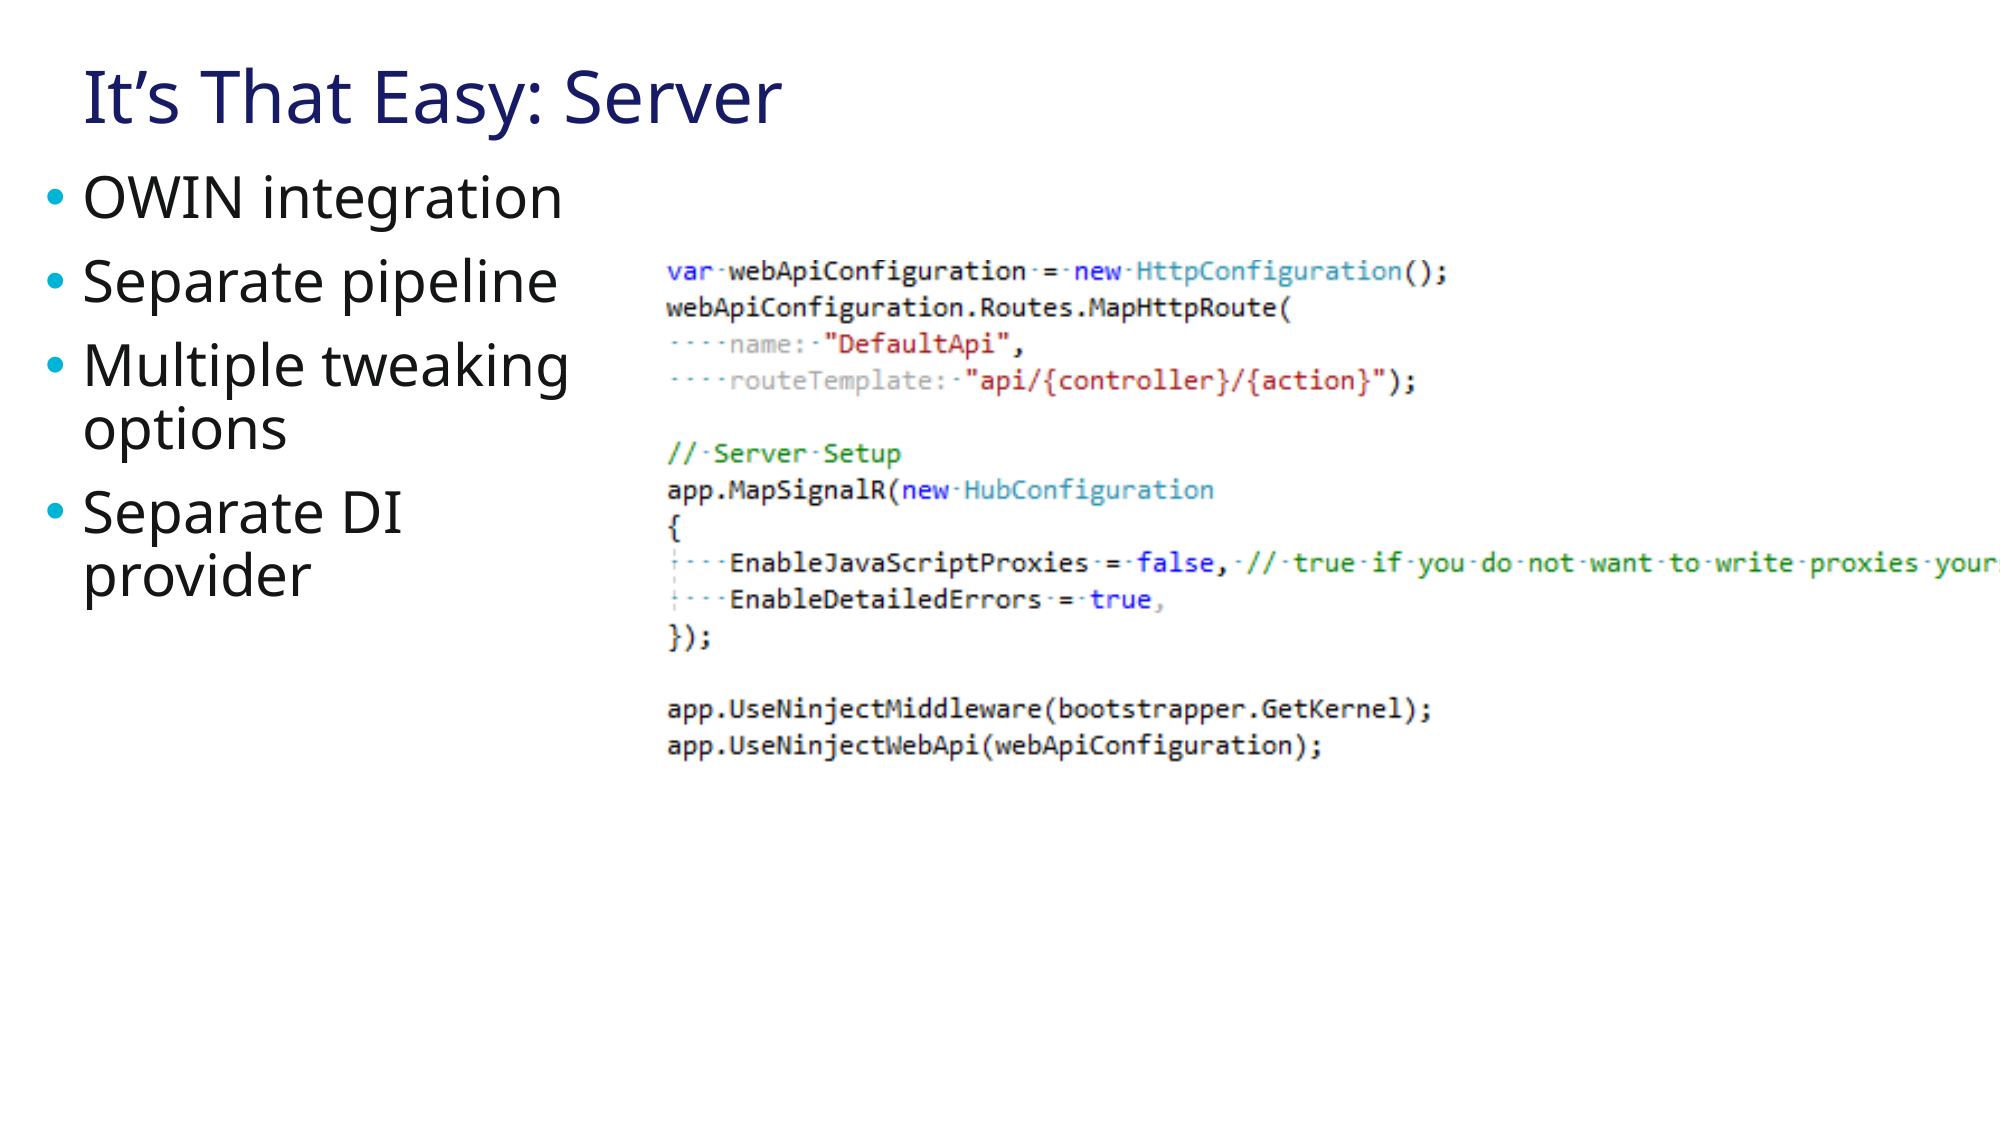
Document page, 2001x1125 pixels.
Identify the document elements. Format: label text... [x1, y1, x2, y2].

list OWIN integration Separate pipeline Multiple tweaking options Separate DI provider [30, 160, 609, 1020]
picture [665, 260, 2000, 764]
title It’s That Easy: Server [68, 56, 1957, 143]
